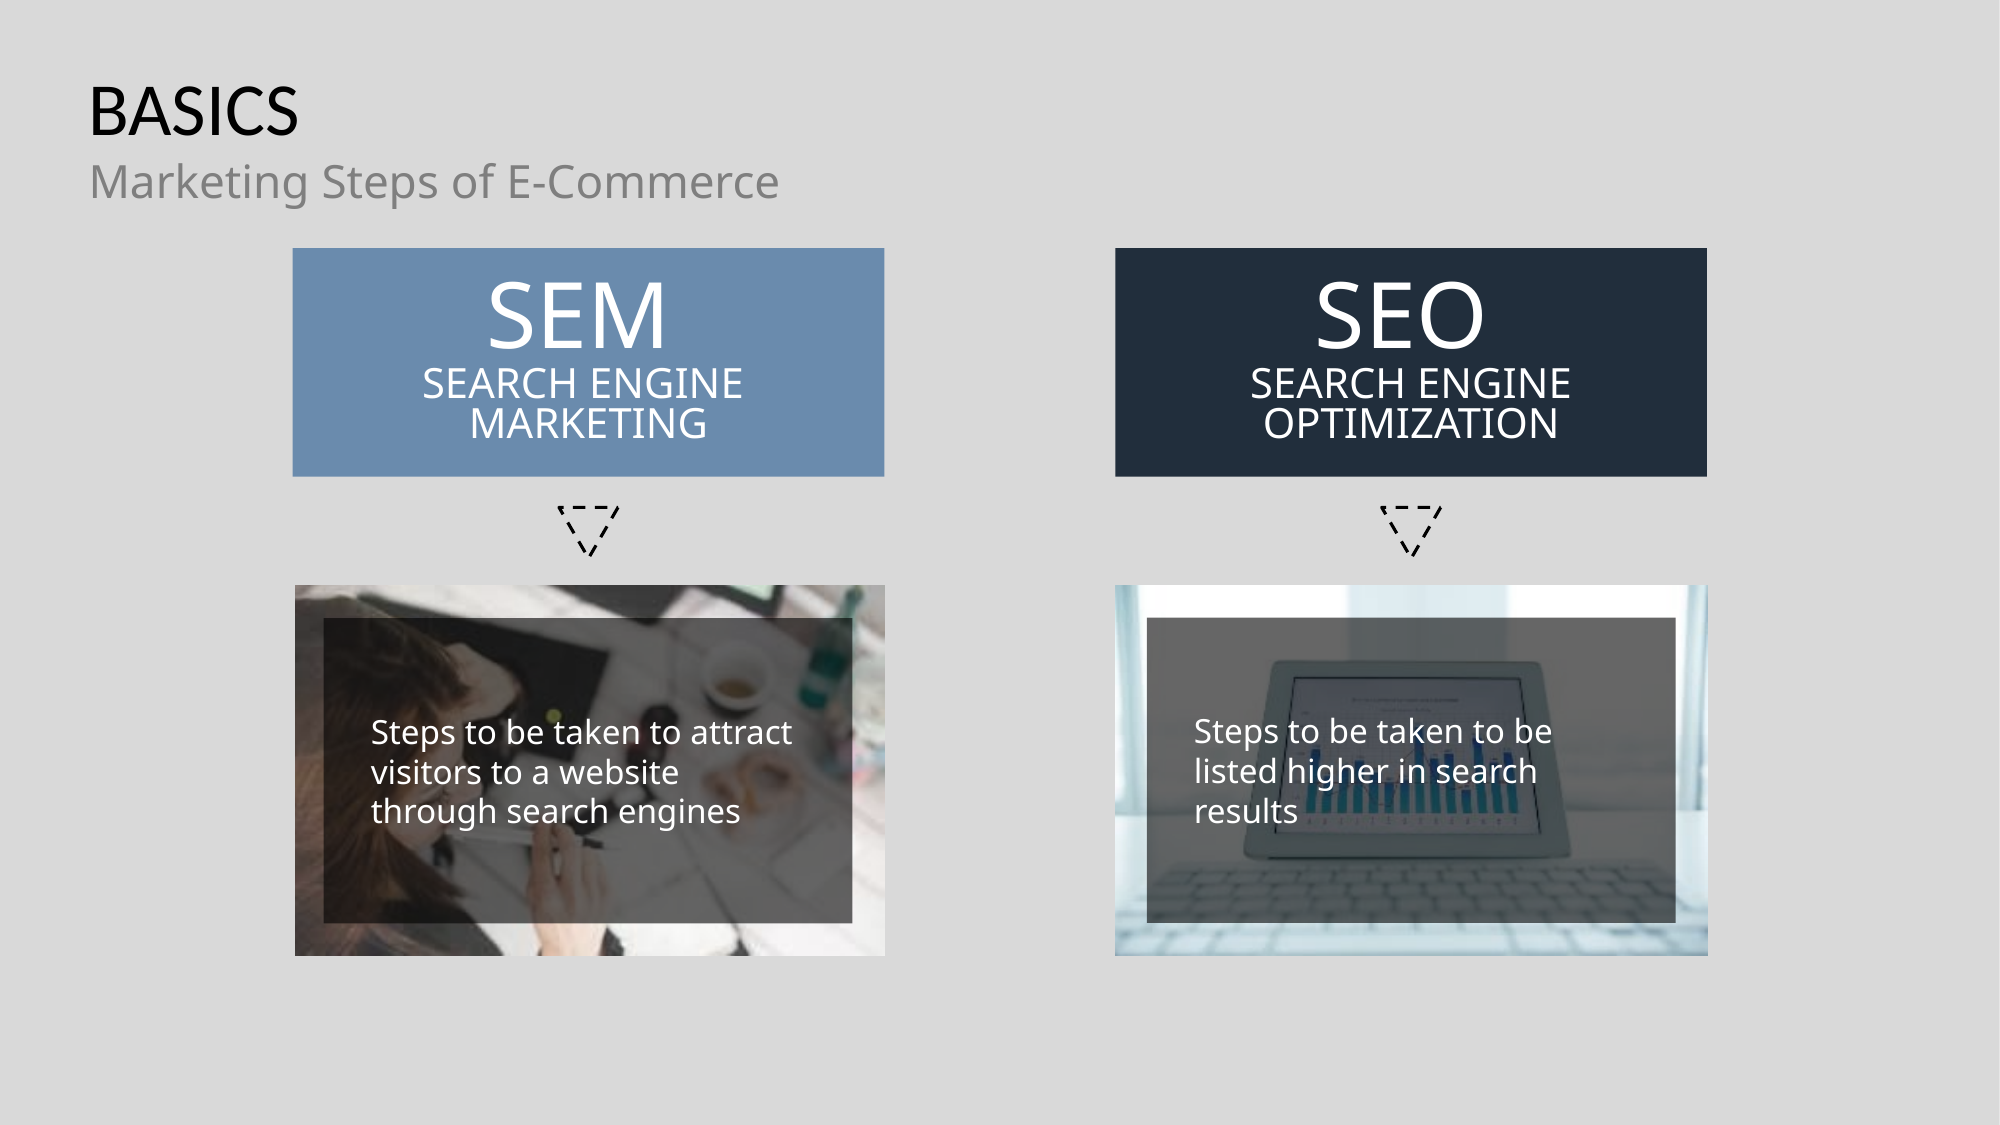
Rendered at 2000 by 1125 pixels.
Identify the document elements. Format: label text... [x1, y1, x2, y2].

list Marketing Steps of E-Commerce [88, 159, 1911, 248]
picture [294, 585, 885, 956]
title BASICS [88, 70, 1911, 159]
text_box SEM SEARCH ENGINE MARKETING [291, 246, 886, 479]
picture [1115, 585, 1708, 956]
text_box SEO SEARCH ENGINE OPTIMIZATION [1113, 246, 1709, 479]
text_box [559, 507, 619, 559]
text_box [1381, 507, 1441, 559]
